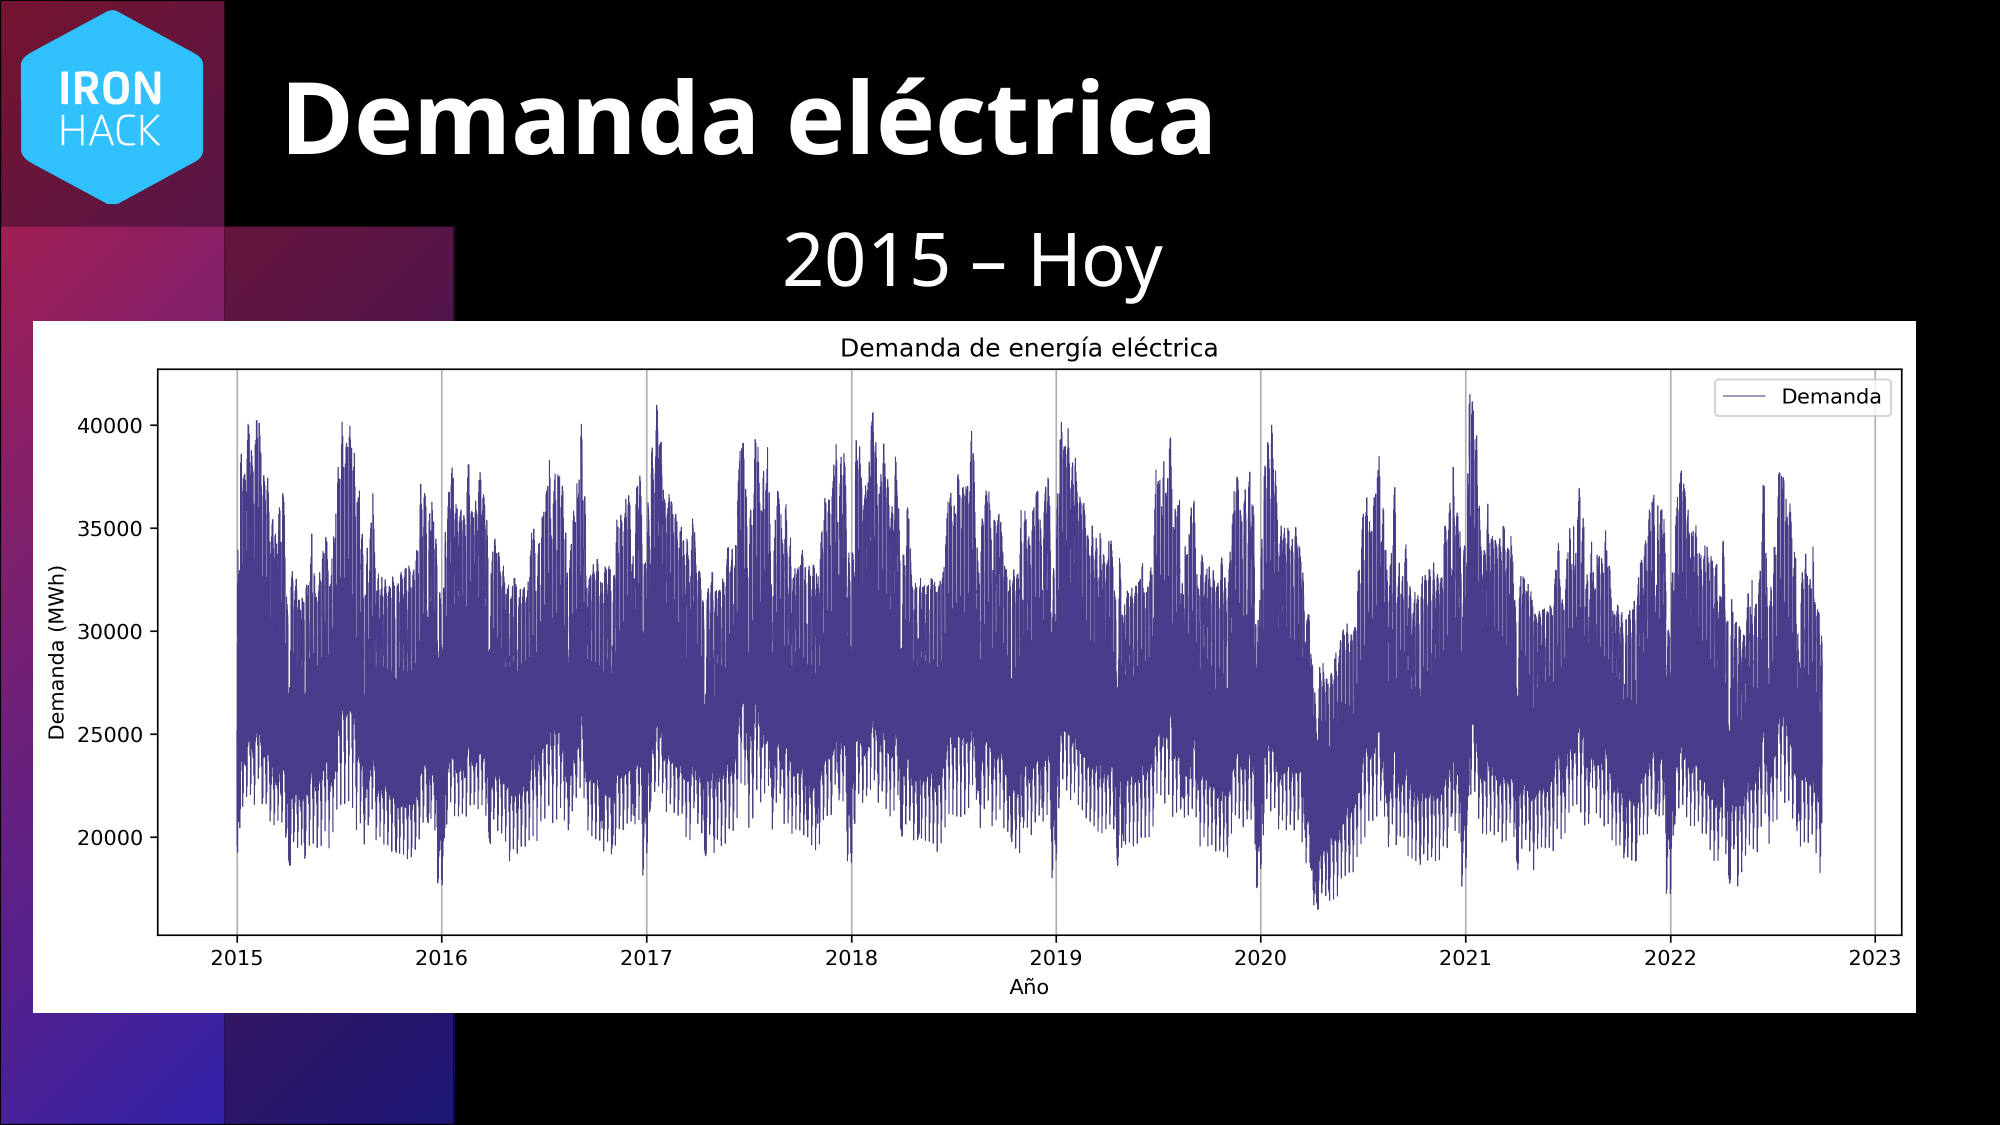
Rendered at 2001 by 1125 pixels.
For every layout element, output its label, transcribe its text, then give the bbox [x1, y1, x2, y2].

picture [19, 8, 204, 205]
title Demanda eléctrica [265, 47, 1684, 193]
picture [33, 321, 1916, 1013]
text_box 2015 – Hoy [768, 204, 1256, 309]
